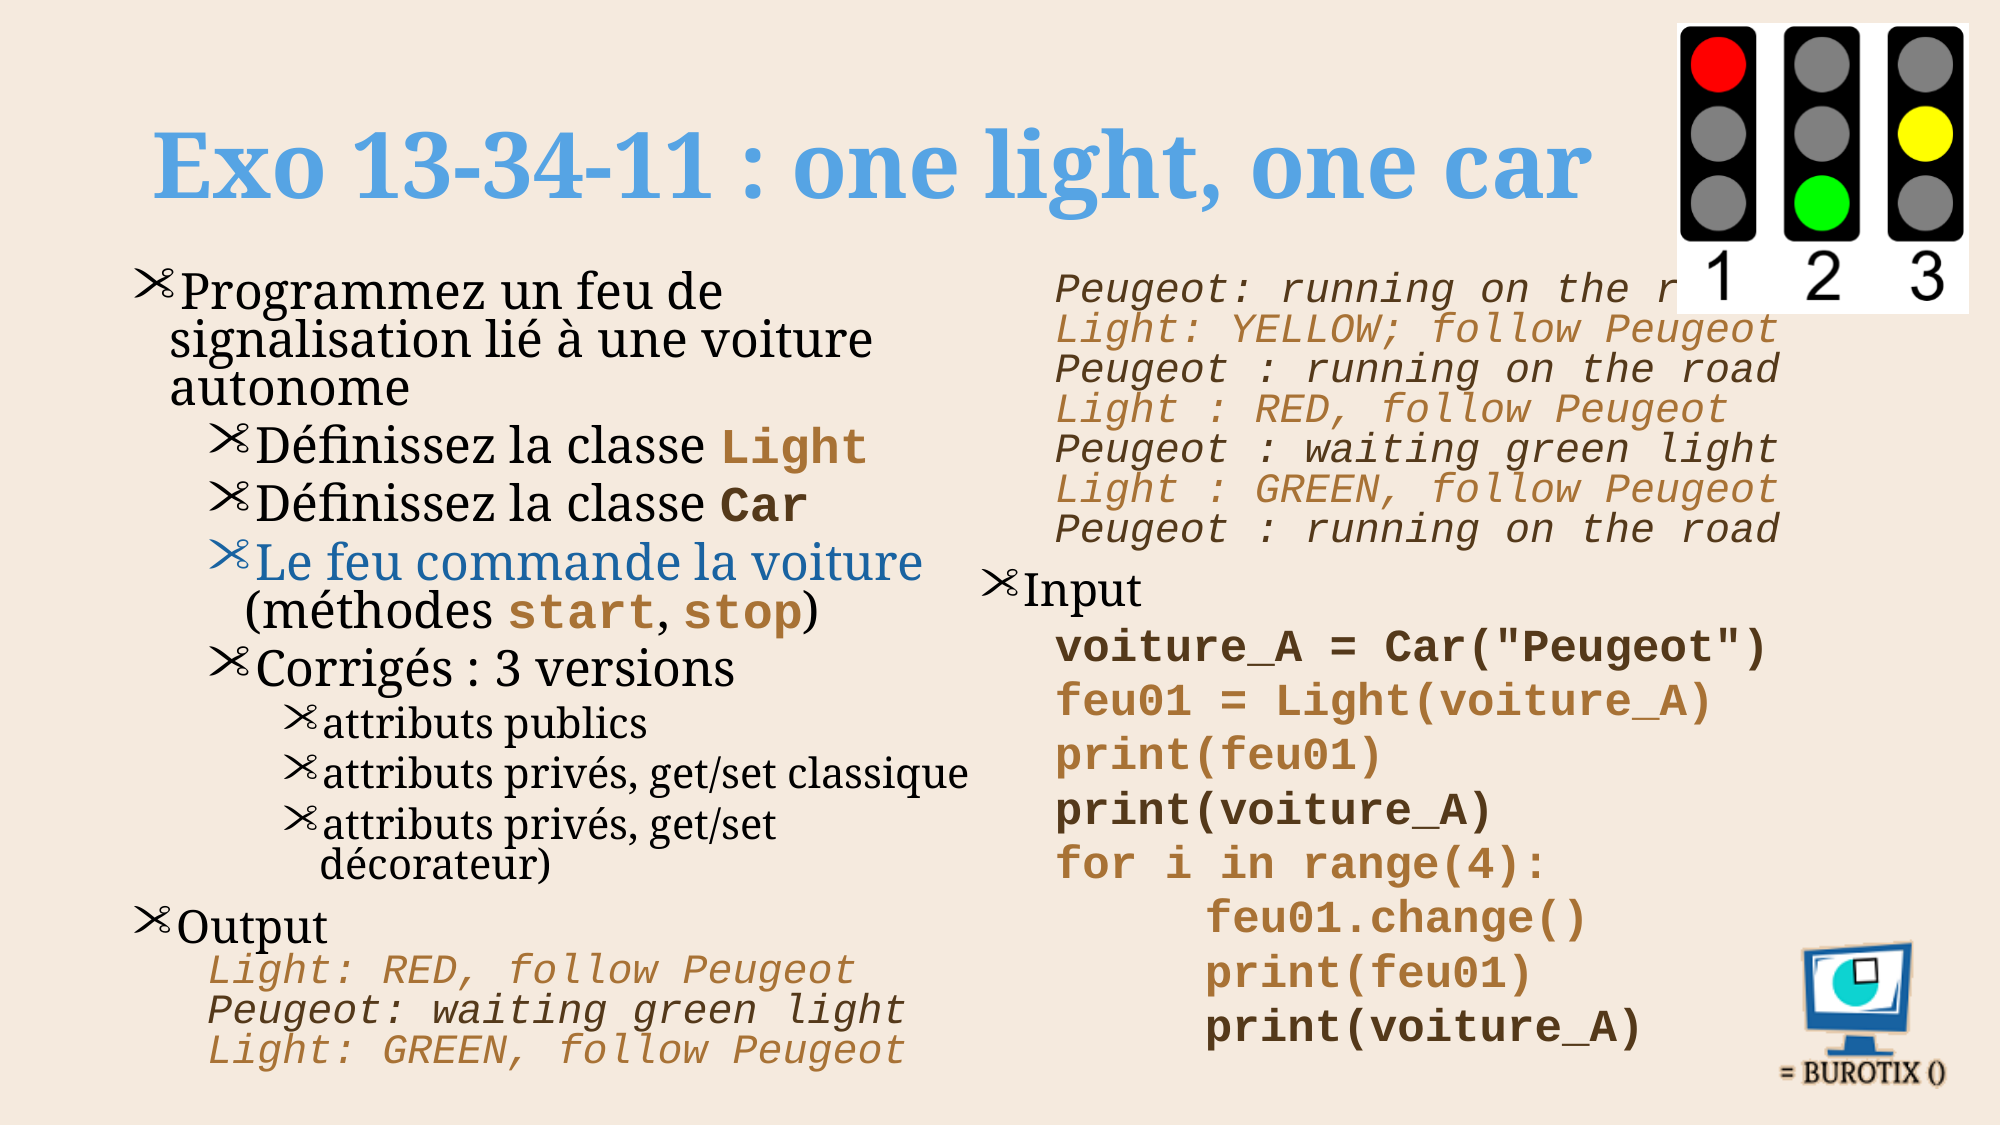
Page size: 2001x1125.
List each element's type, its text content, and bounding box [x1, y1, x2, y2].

picture [1676, 23, 1969, 314]
picture [1776, 938, 1949, 1089]
title Exo 13-34-11 : one light, one car [137, 59, 1676, 263]
list Programmez un feu de signalisation lié à une voiture autonome Définissez la classe Light Définissez la classe Car Le feu commande la voiture (méthodes start, stop) Corrigés : 3 versions attributs publics attributs privés, get/set classique attributs privés, get/set décorateur) Output Light: RED, follow Peugeot Peugeot: waiting green light Light: GREEN, follow Peugeot Peugeot: running on the road Light: YELLOW; follow Peugeot Peugeot : running on the road Light : RED, follow Peugeot Peugeot : waiting green light Light : GREEN, follow Peugeot Peugeot : running on the road Input voiture_A = Car("Peugeot") feu01 = Light(voiture_A) print(feu01) print(voiture_A) for i in range(4): feu01.change() print(feu01) print(voiture_A) [117, 263, 1843, 1066]
